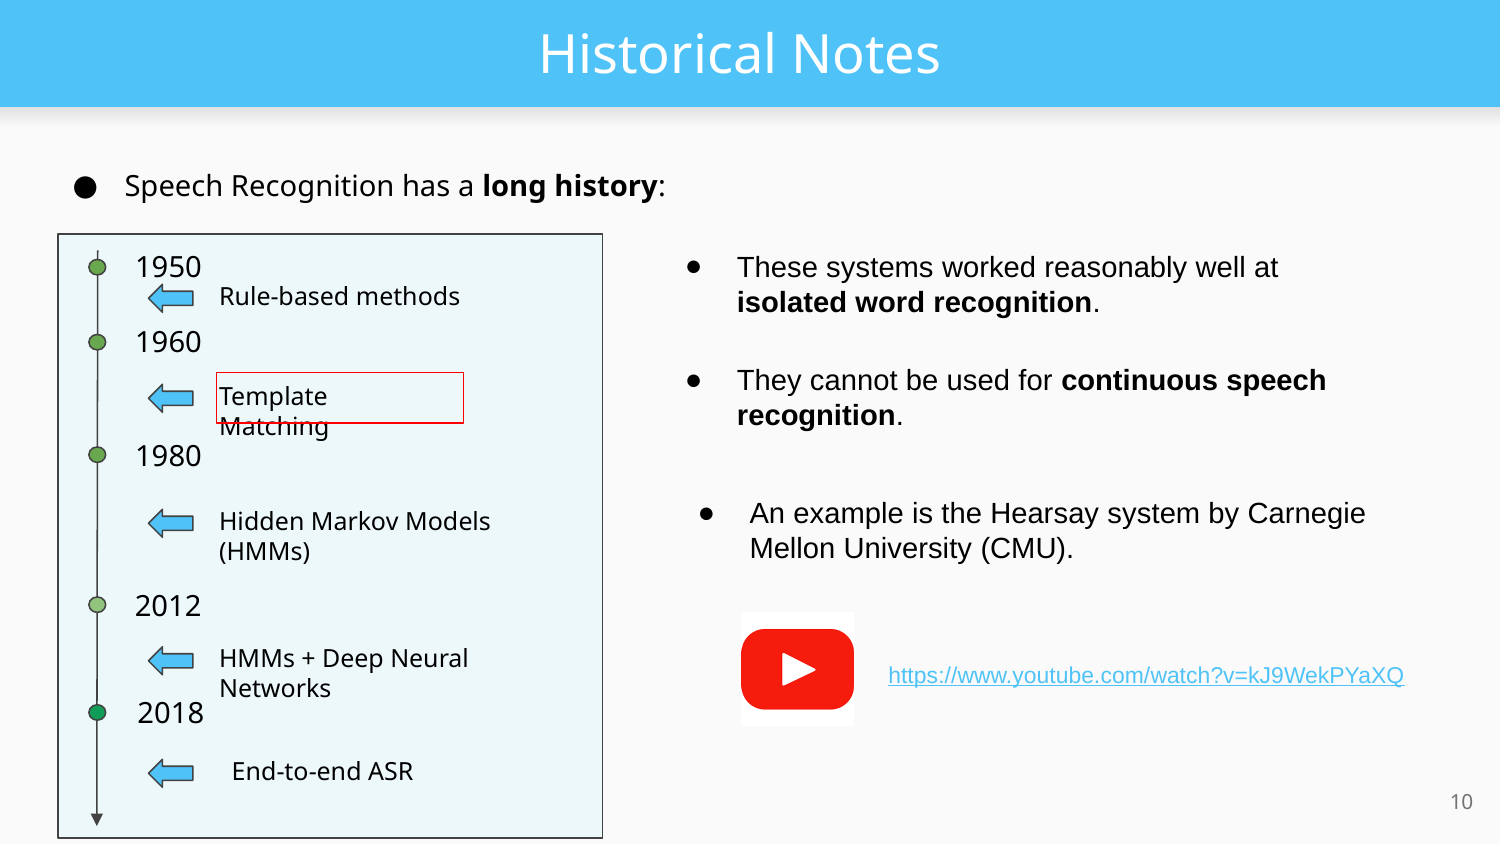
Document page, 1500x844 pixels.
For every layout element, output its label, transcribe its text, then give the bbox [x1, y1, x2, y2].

text_box An example is the Hearsay system by Carnegie Mellon University (CMU). [659, 479, 1471, 580]
text_box [148, 284, 193, 313]
text_box They cannot be used for continuous speech recognition. [646, 346, 1402, 447]
text_box 1980 [119, 421, 224, 487]
text_box [148, 384, 193, 413]
text_box HMMs + Deep Neural Networks [204, 627, 597, 718]
text_box Speech Recognition has a long history: [34, 152, 728, 218]
text_box [148, 646, 193, 675]
text_box 2012 [119, 571, 292, 637]
slide_number ‹#› [1398, 770, 1489, 835]
text_box End-to-end ASR [216, 740, 439, 801]
text_box 1960 [119, 308, 224, 374]
text_box [148, 759, 193, 788]
picture [740, 612, 854, 726]
text_box 1950 [119, 233, 224, 299]
text_box [58, 234, 603, 838]
text_box Hidden Markov Models (HMMs) [204, 490, 597, 581]
text_box Rule-based methods [204, 265, 597, 326]
text_box 2018 [122, 679, 294, 745]
text_box Template Matching [224, 365, 451, 372]
text_box [148, 509, 193, 538]
text_box Template Matching [204, 374, 451, 456]
text_box https://www.youtube.com/watch?v=kJ9WekPYaXQ [873, 646, 1500, 702]
title Historical Notes [16, 2, 1464, 102]
text_box These systems worked reasonably well at isolated word recognition. [646, 233, 1402, 334]
text_box [216, 372, 464, 424]
